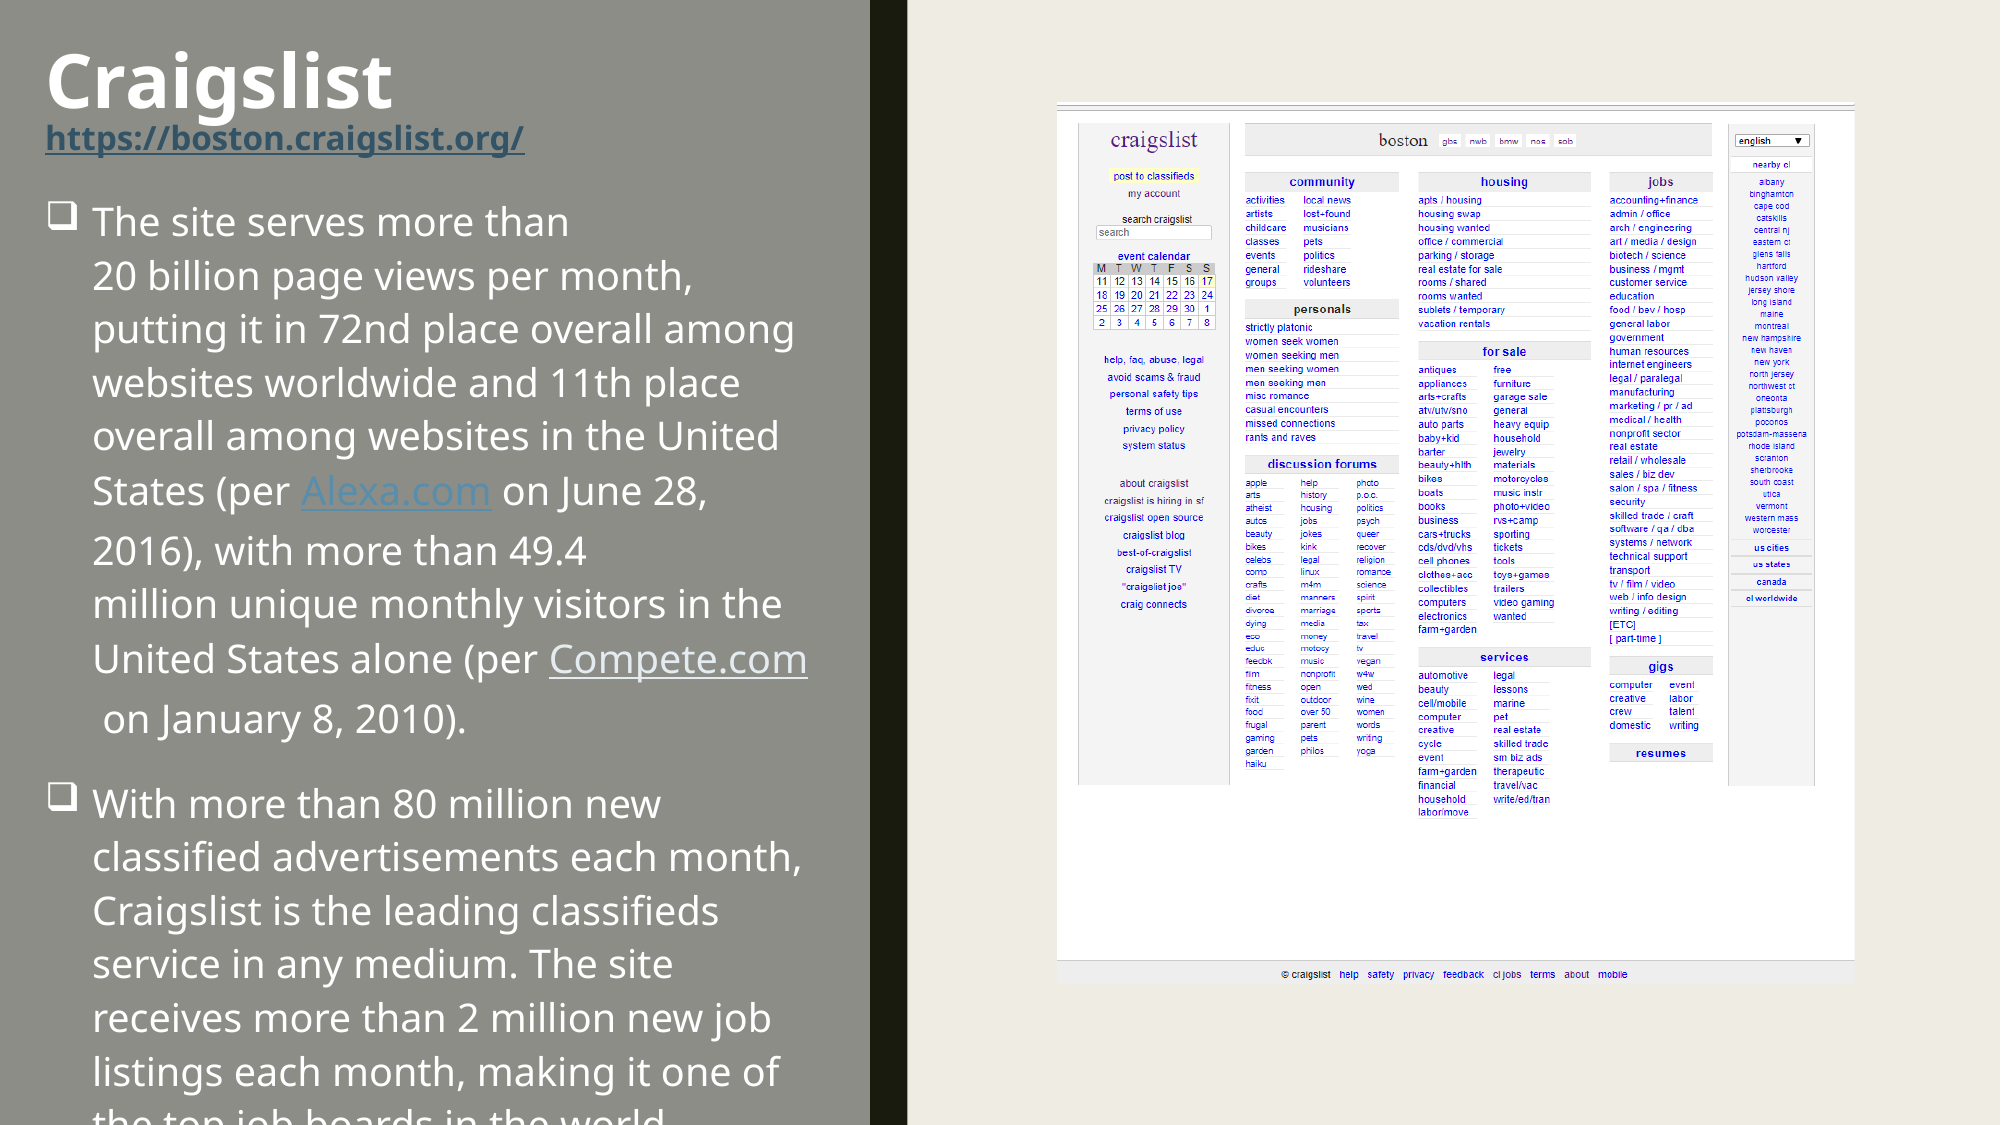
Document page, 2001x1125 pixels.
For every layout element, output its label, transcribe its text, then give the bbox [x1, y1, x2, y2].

list The site serves more than 20 billion page views per month, putting it in 72nd place overall among websites worldwide and 11th place overall among websites in the United States (per Alexa.com on June 28, 2016), with more than 49.4 million unique monthly visitors in the United States alone (per Compete.com on January 8, 2010). With more than 80 million new classified advertisements each month, Craigslist is the leading classifieds service in any medium. The site receives more than 2 million new job listings each month, making it one of the top job boards in the world. [30, 183, 833, 1055]
title Craigslist https://boston.craigslist.org/ [30, 40, 833, 183]
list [1056, 102, 1855, 984]
